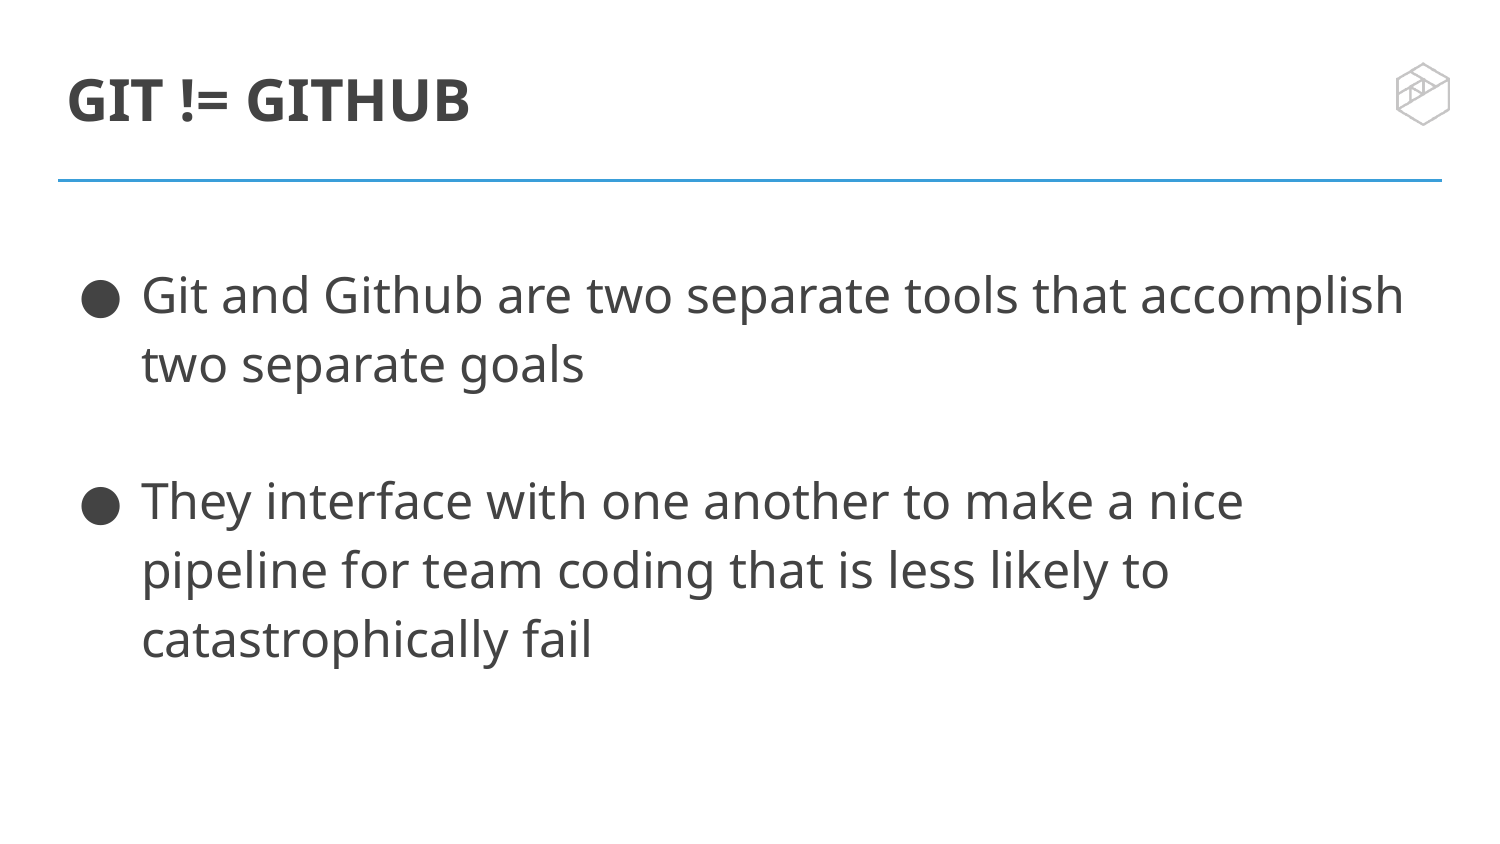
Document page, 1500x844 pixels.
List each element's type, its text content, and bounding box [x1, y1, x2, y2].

list Git and Github are two separate tools that accomplish two separate goals They interface with one another to make a nice pipeline for team coding that is less likely to catastrophically fail [51, 239, 1449, 675]
title GIT != GITHUB [51, 48, 1135, 142]
picture [1396, 62, 1451, 126]
